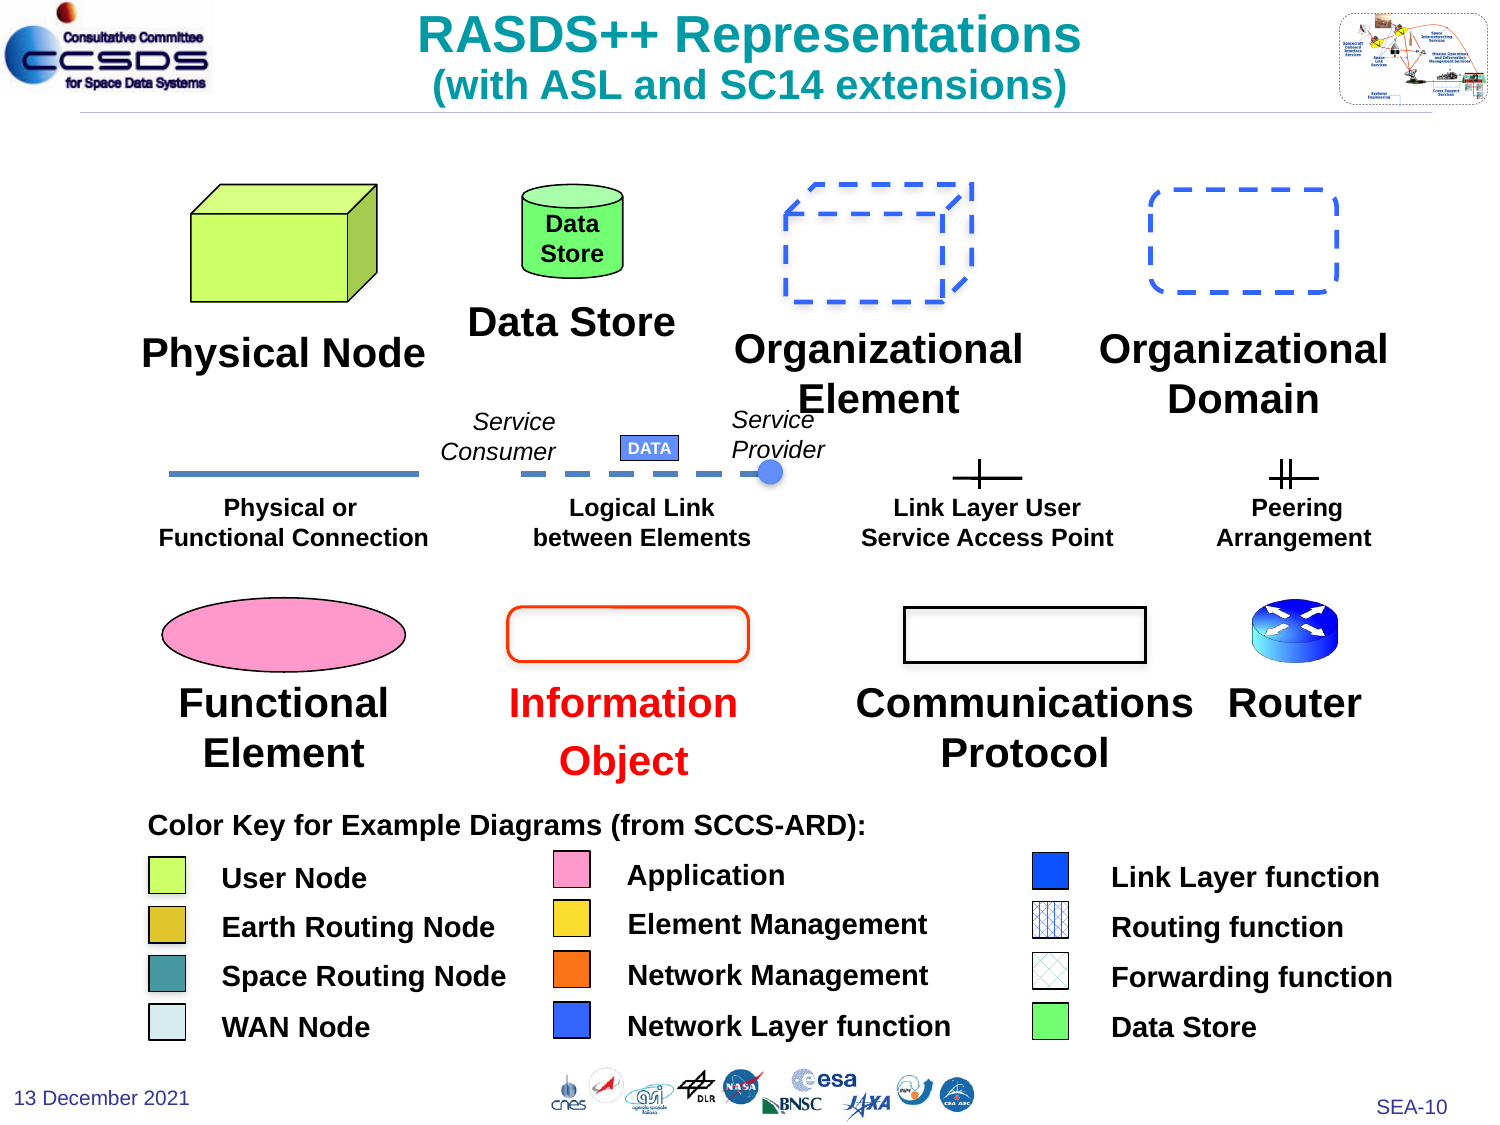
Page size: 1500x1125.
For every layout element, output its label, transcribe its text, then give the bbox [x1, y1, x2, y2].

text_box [141, 474, 447, 560]
text_box Router [1202, 668, 1388, 737]
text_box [1200, 459, 1388, 560]
text_box Functional Element [163, 668, 404, 784]
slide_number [0, 1074, 285, 1120]
text_box Communications Protocol [837, 668, 1213, 783]
text_box [507, 606, 749, 662]
text_box [161, 597, 406, 668]
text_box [451, 184, 704, 352]
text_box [130, 798, 886, 1053]
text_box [116, 184, 451, 401]
picture [549, 1064, 975, 1125]
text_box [516, 491, 775, 560]
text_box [703, 184, 1054, 417]
picture [1425, 12, 1488, 106]
title RASDS++ Representations (with ASL and SC14 extensions) [75, 0, 1425, 188]
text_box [553, 848, 969, 1051]
text_box Information Object [493, 668, 754, 792]
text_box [845, 459, 1130, 560]
text_box [904, 607, 1146, 663]
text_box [1032, 851, 1410, 1052]
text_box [424, 395, 841, 484]
picture [0, 0, 75, 94]
picture [1251, 599, 1338, 663]
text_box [1068, 189, 1419, 417]
